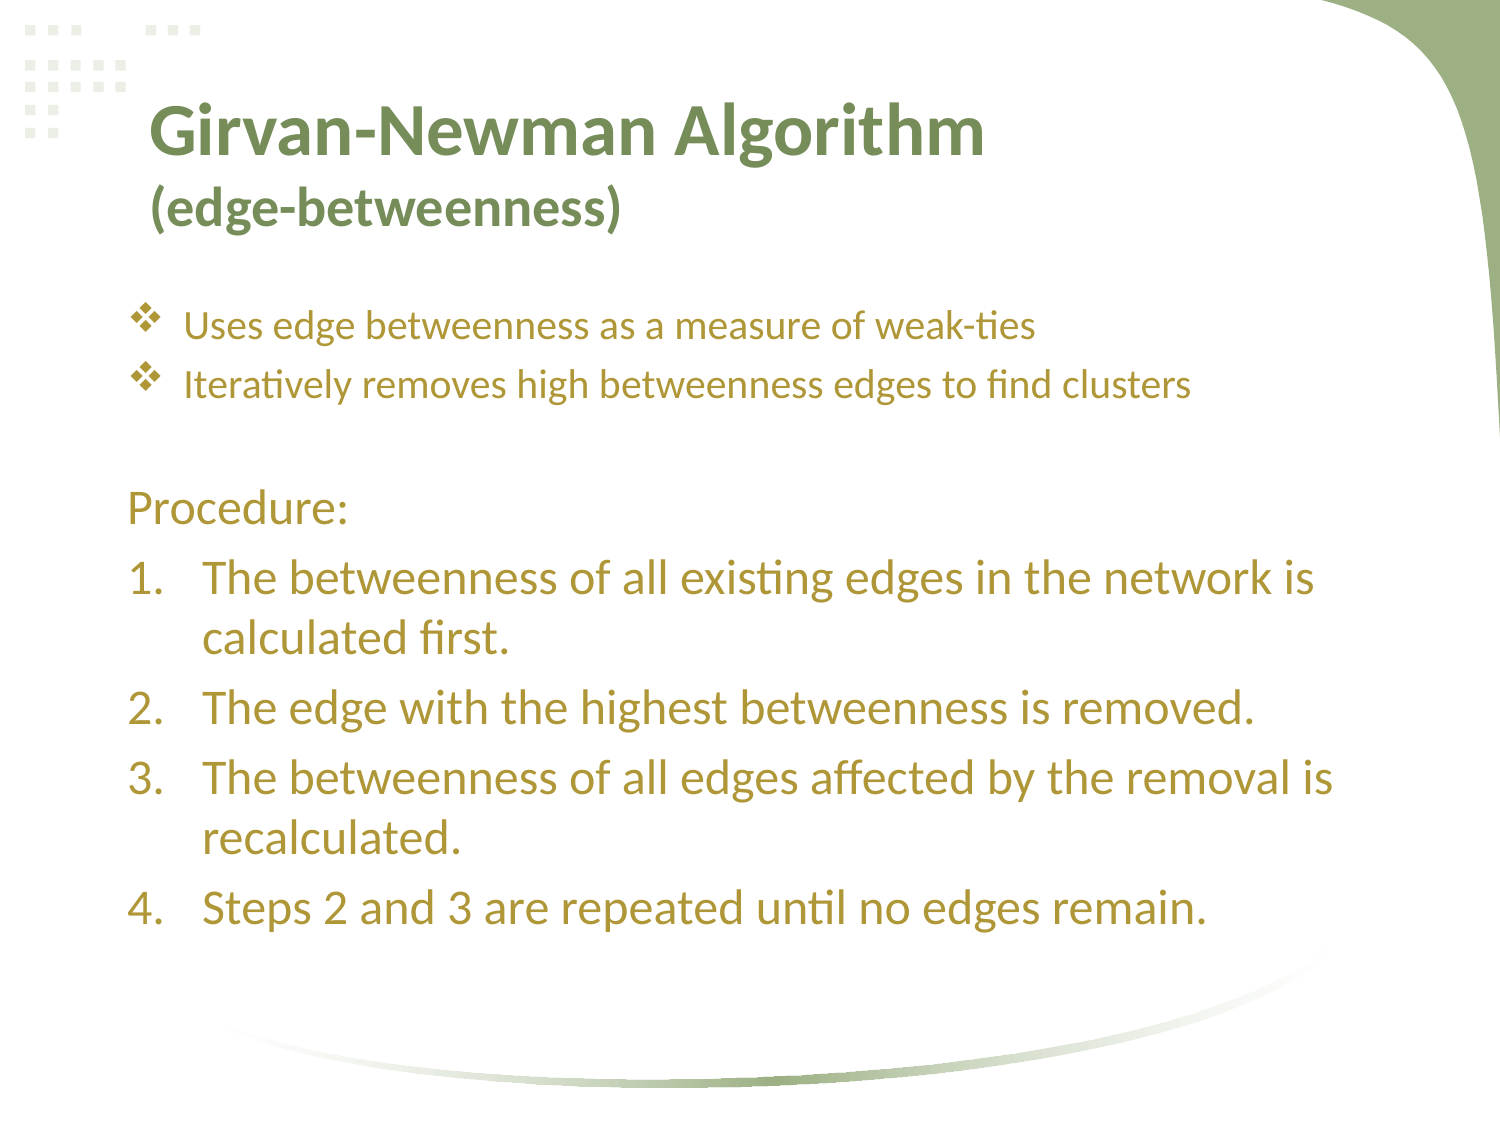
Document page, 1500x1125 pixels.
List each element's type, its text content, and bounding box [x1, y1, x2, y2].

title Girvan-Newman Algorithm (edge-betweenness) [134, 65, 1485, 253]
list Uses edge betweenness as a measure of weak-ties Iteratively removes high betweenness edges to find clusters Procedure: The betweenness of all existing edges in the network is calculated first. The edge with the highest betweenness is removed. The betweenness of all edges affected by the removal is recalculated. Steps 2 and 3 are repeated until no edges remain. [112, 290, 1400, 1012]
